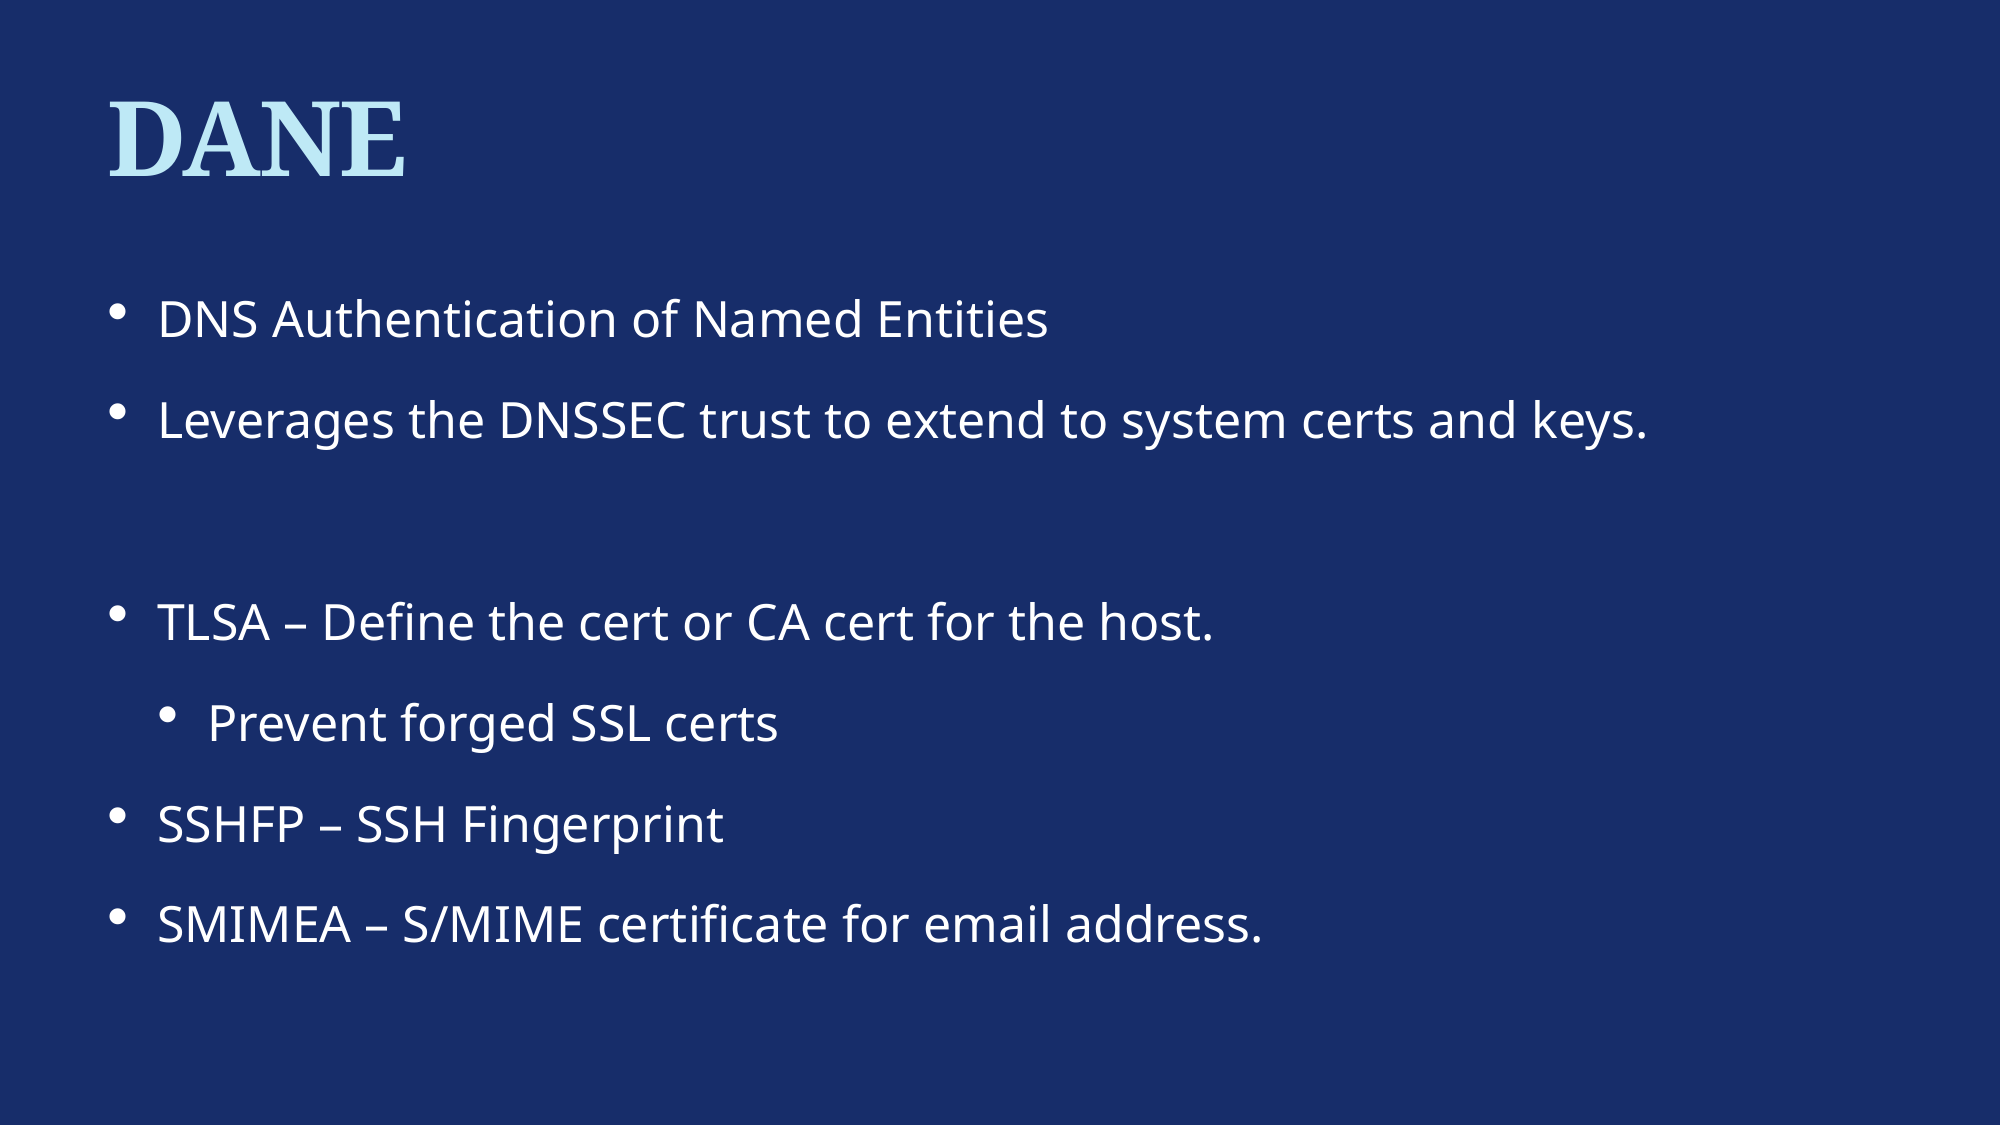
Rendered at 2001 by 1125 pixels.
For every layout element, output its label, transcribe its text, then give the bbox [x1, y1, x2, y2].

list DNS Authentication of Named Entities Leverages the DNSSEC trust to extend to system certs and keys. TLSA – Define the cert or CA cert for the host. Prevent forged SSL certs SSHFP – SSH Fingerprint SMIMEA – S/MIME certificate for email address. [98, 285, 1902, 964]
title DANE [98, 87, 1902, 207]
